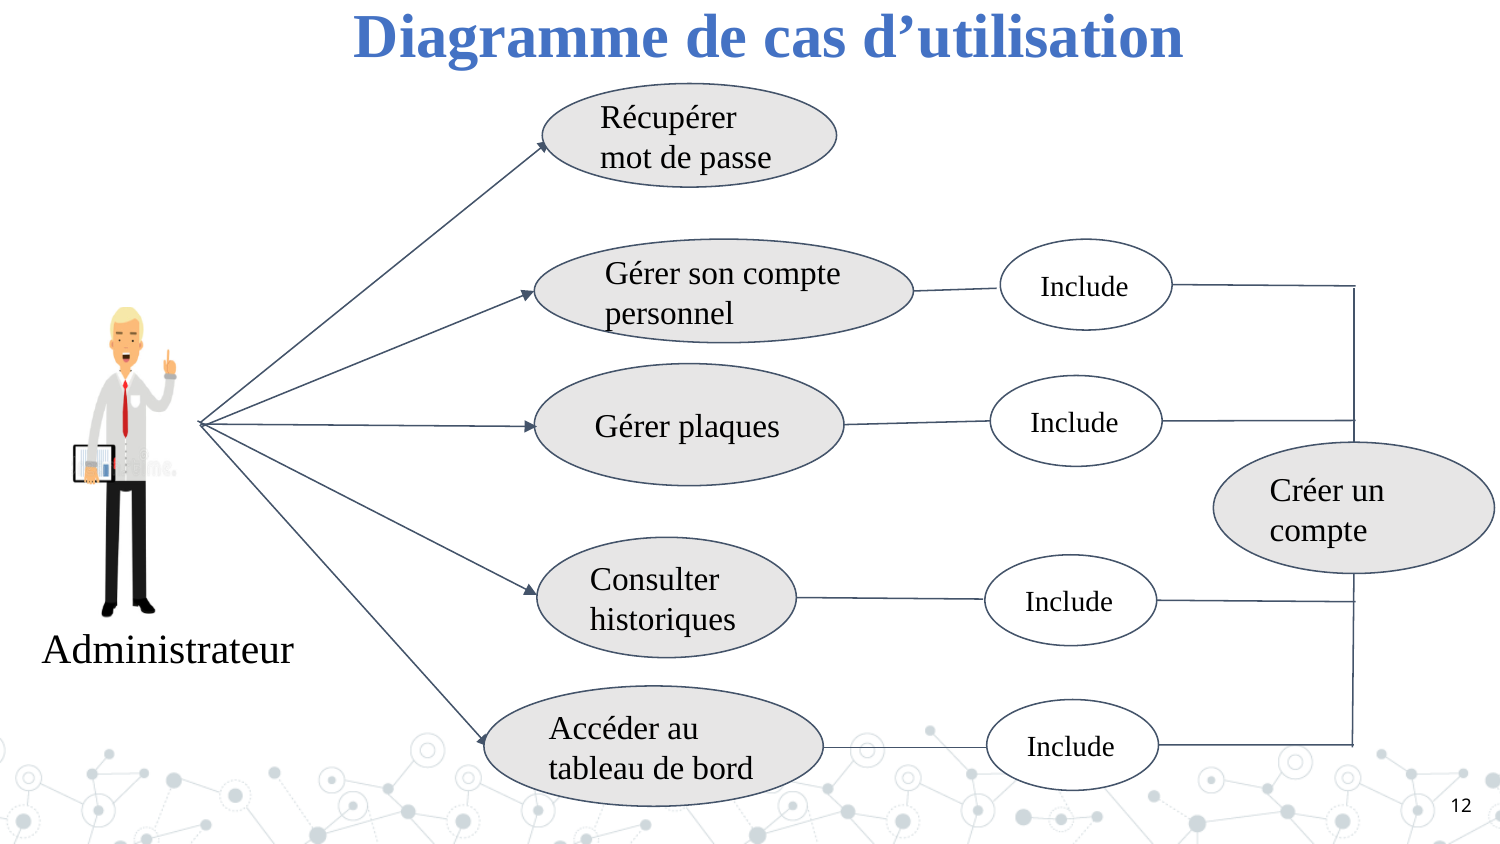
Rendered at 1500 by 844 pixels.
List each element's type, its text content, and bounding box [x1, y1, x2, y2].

text_box Include [984, 554, 1157, 646]
text_box Accéder au tableau de bord [483, 685, 824, 807]
text_box Gérer son compte personnel [551, 239, 914, 343]
text_box Récupérer mot de passe [542, 83, 837, 188]
text_box Include [990, 375, 1163, 467]
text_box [200, 140, 551, 423]
picture [537, 422, 1353, 600]
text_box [197, 420, 537, 595]
picture [0, 0, 1500, 844]
text_box Include [1000, 239, 1173, 331]
picture [490, 595, 1352, 747]
text_box Consulter historiques [536, 537, 797, 658]
text_box Créer un compte [1213, 442, 1495, 574]
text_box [843, 420, 991, 425]
text_box Gérer plaques [537, 363, 844, 486]
text_box Administrateur [5, 607, 331, 748]
text_box Include [986, 699, 1159, 791]
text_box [199, 424, 490, 747]
slide_number 12 [1416, 779, 1500, 844]
text_box Diagramme de cas d’utilisation [5, 0, 1329, 196]
